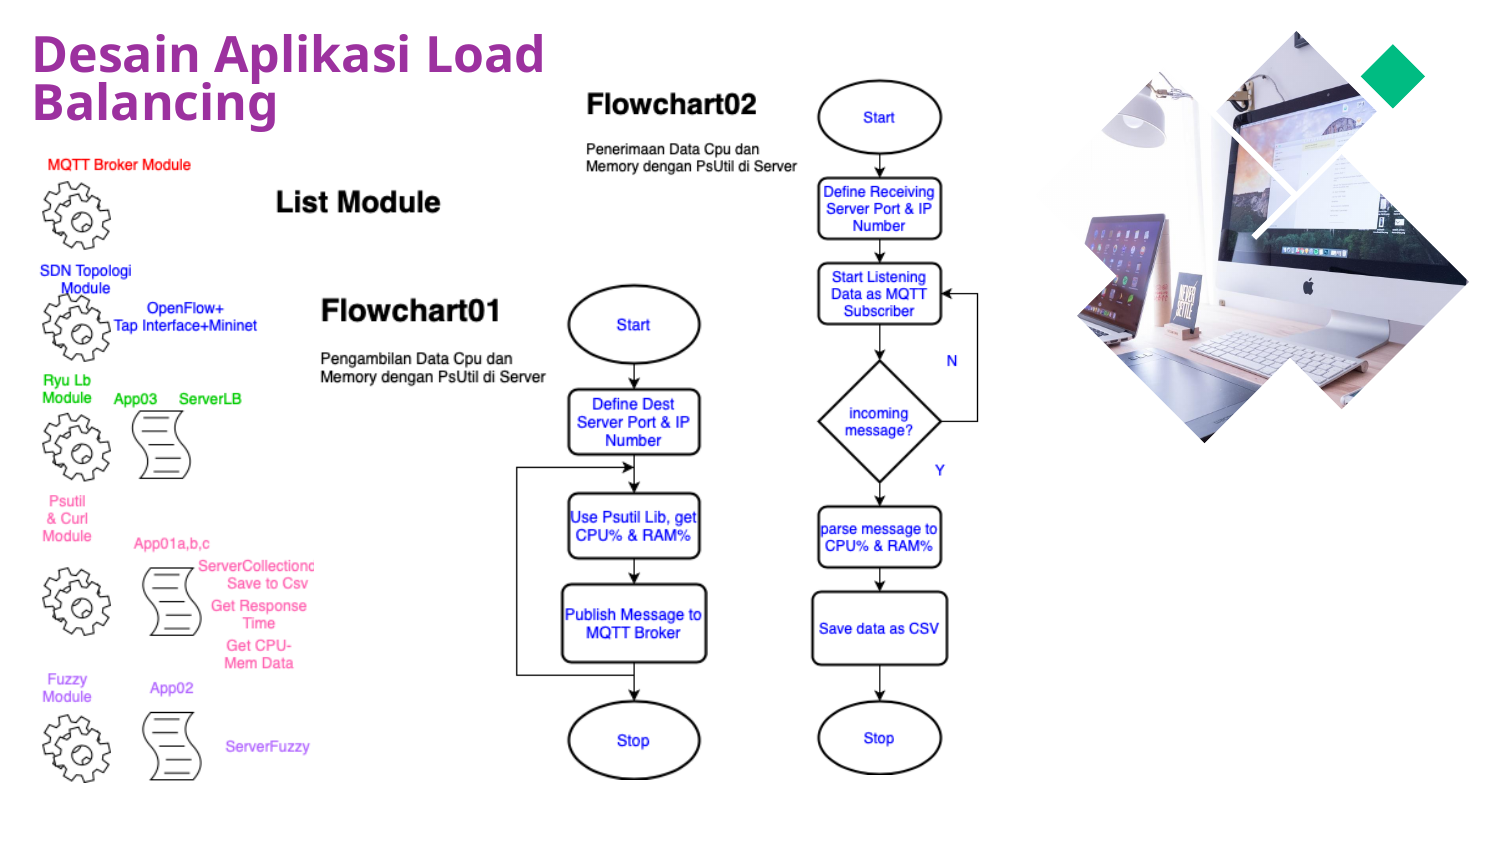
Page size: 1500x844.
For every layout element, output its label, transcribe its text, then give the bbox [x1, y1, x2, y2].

text_box Desain Aplikasi Load Balancing [31, 26, 653, 138]
picture [30, 68, 988, 784]
picture [1035, 30, 1470, 444]
